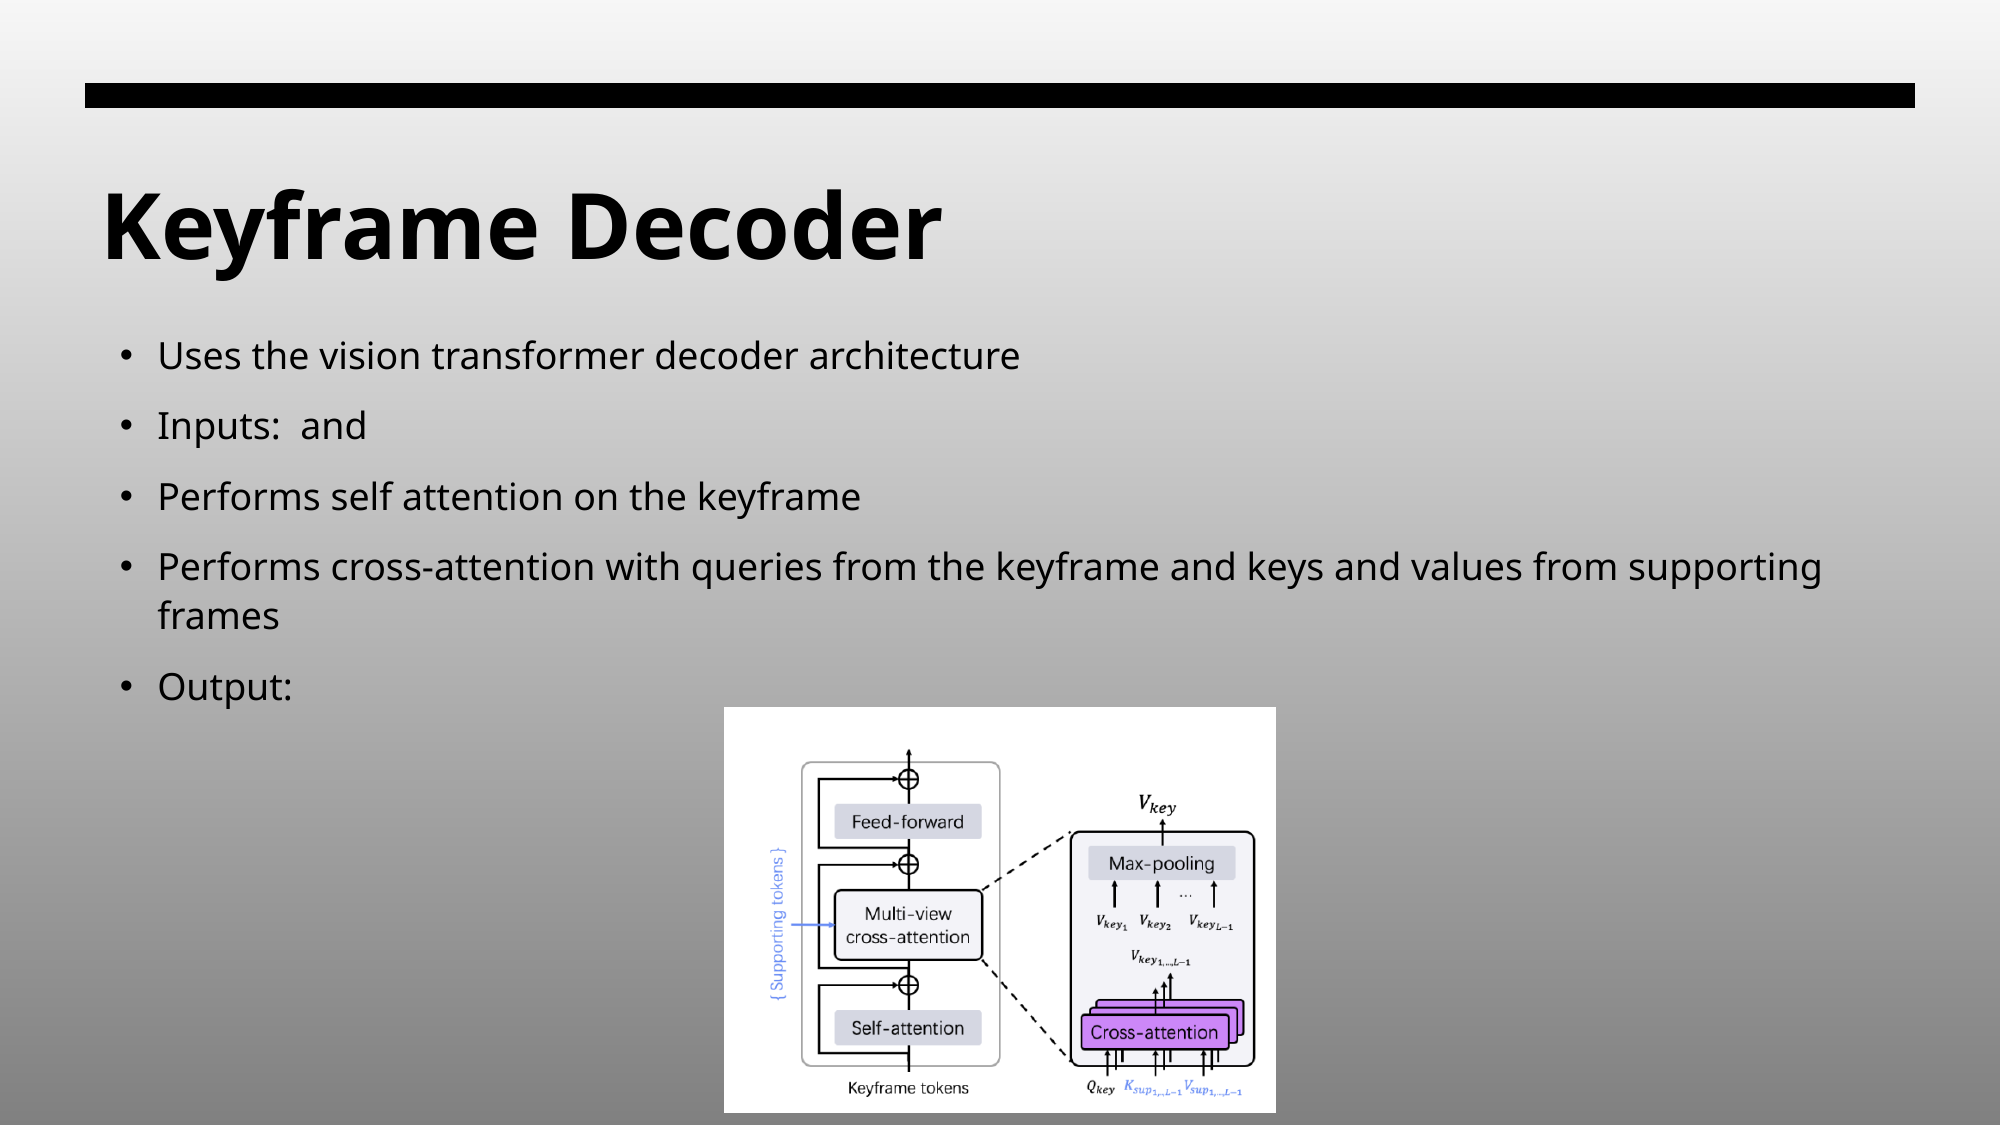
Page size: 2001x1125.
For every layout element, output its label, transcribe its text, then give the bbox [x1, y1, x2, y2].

picture [724, 706, 1276, 1113]
title Keyframe Decoder [85, 160, 1916, 401]
